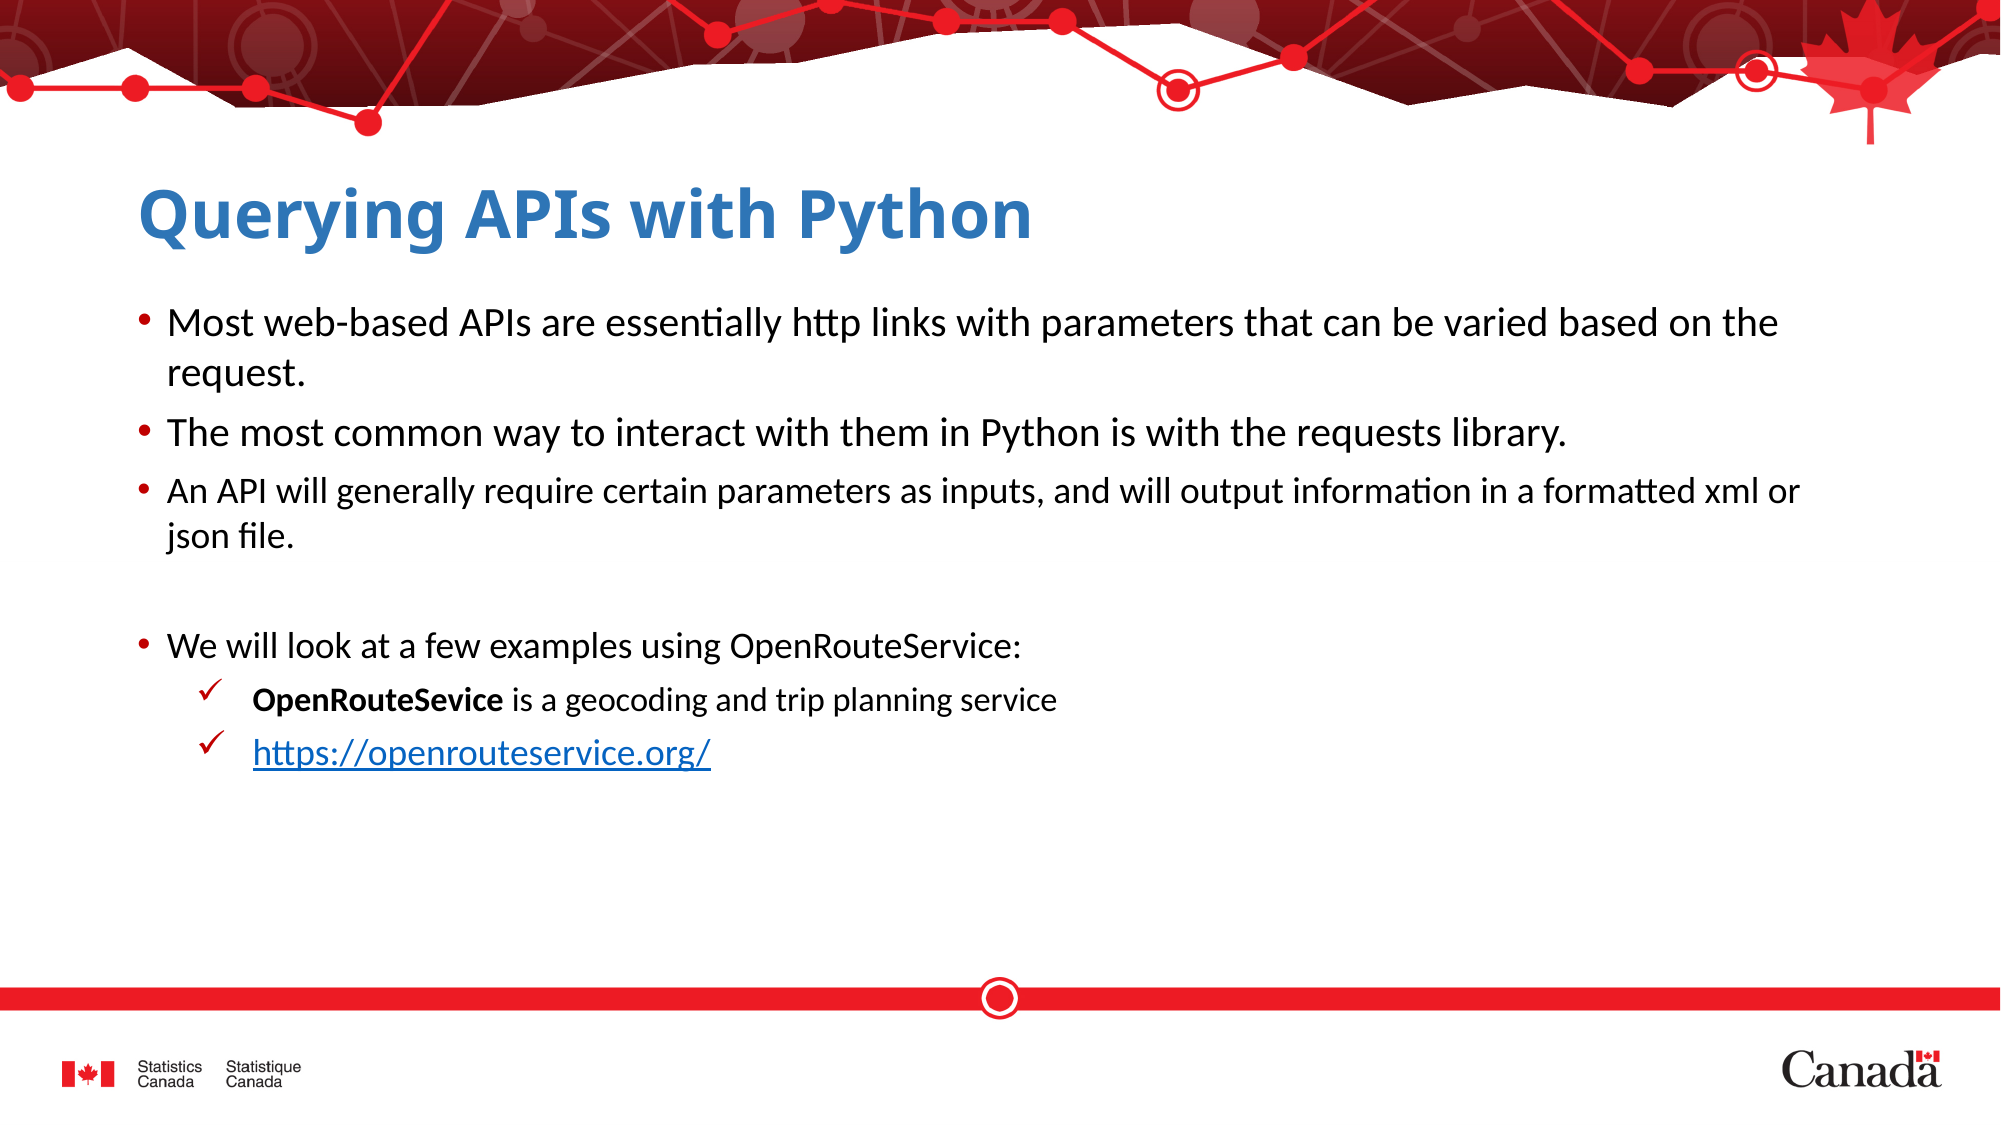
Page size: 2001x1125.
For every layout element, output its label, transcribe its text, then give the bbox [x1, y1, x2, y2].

title Querying APIs with Python [122, 139, 1864, 270]
list Most web-based APIs are essentially http links with parameters that can be varied based on the request. The most common way to interact with them in Python is with the requests library. An API will generally require certain parameters as inputs, and will output information in a formatted xml or json file. We will look at a few examples using OpenRouteService: OpenRouteSevice is a geocoding and trip planning service https://openrouteservice.org/ [122, 287, 1864, 964]
picture [0, 0, 2001, 1125]
